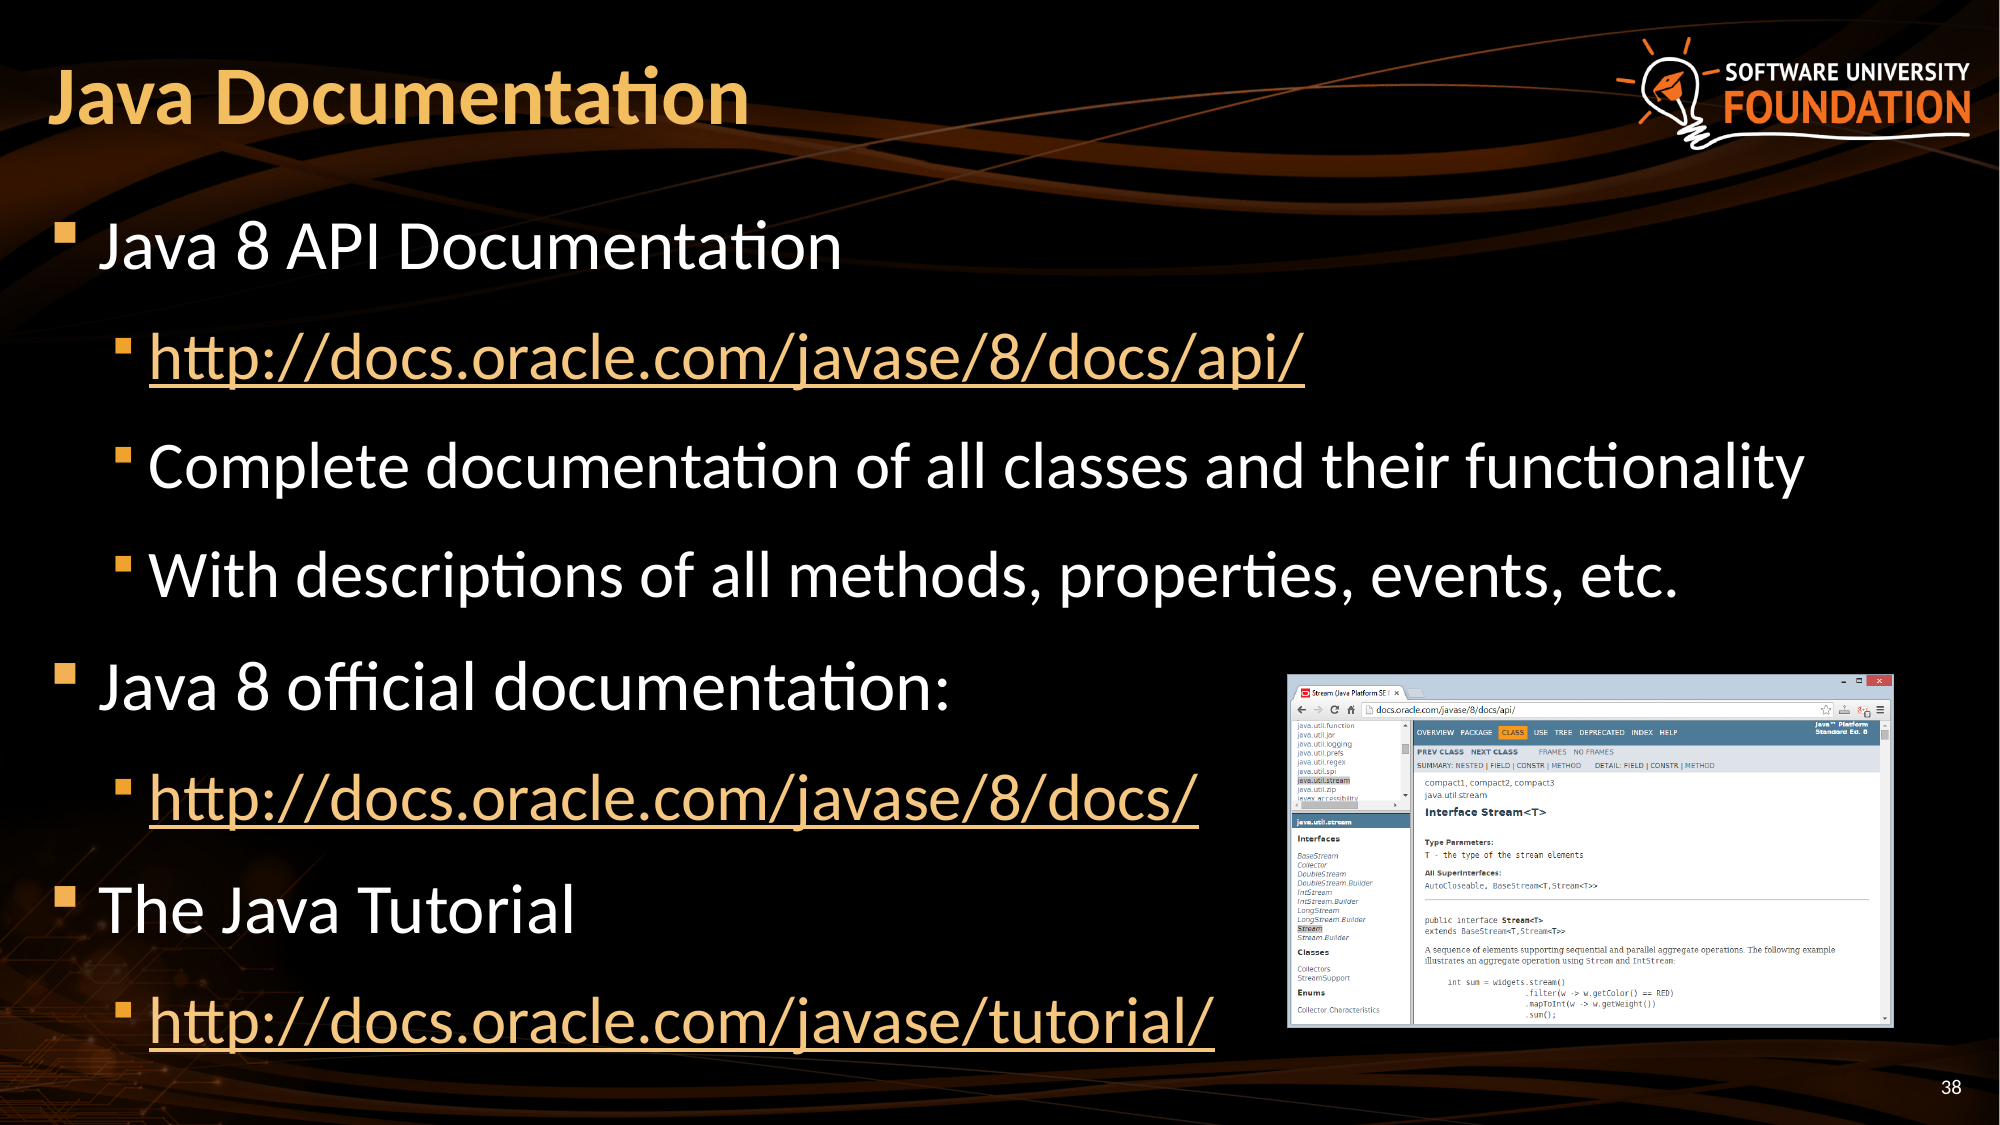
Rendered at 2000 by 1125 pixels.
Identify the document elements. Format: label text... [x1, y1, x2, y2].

title Java Documentation [30, 6, 1602, 189]
picture [0, 0, 2000, 1125]
list Java 8 API Documentation http://docs.oracle.com/javase/8/docs/api/ Complete documentation of all classes and their functionality With descriptions of all methods, properties, events, etc. Java 8 official documentation: http://docs.oracle.com/javase/8/docs/ The Java Tutorial http://docs.oracle.com/javase/tutorial/ [31, 188, 1968, 1103]
